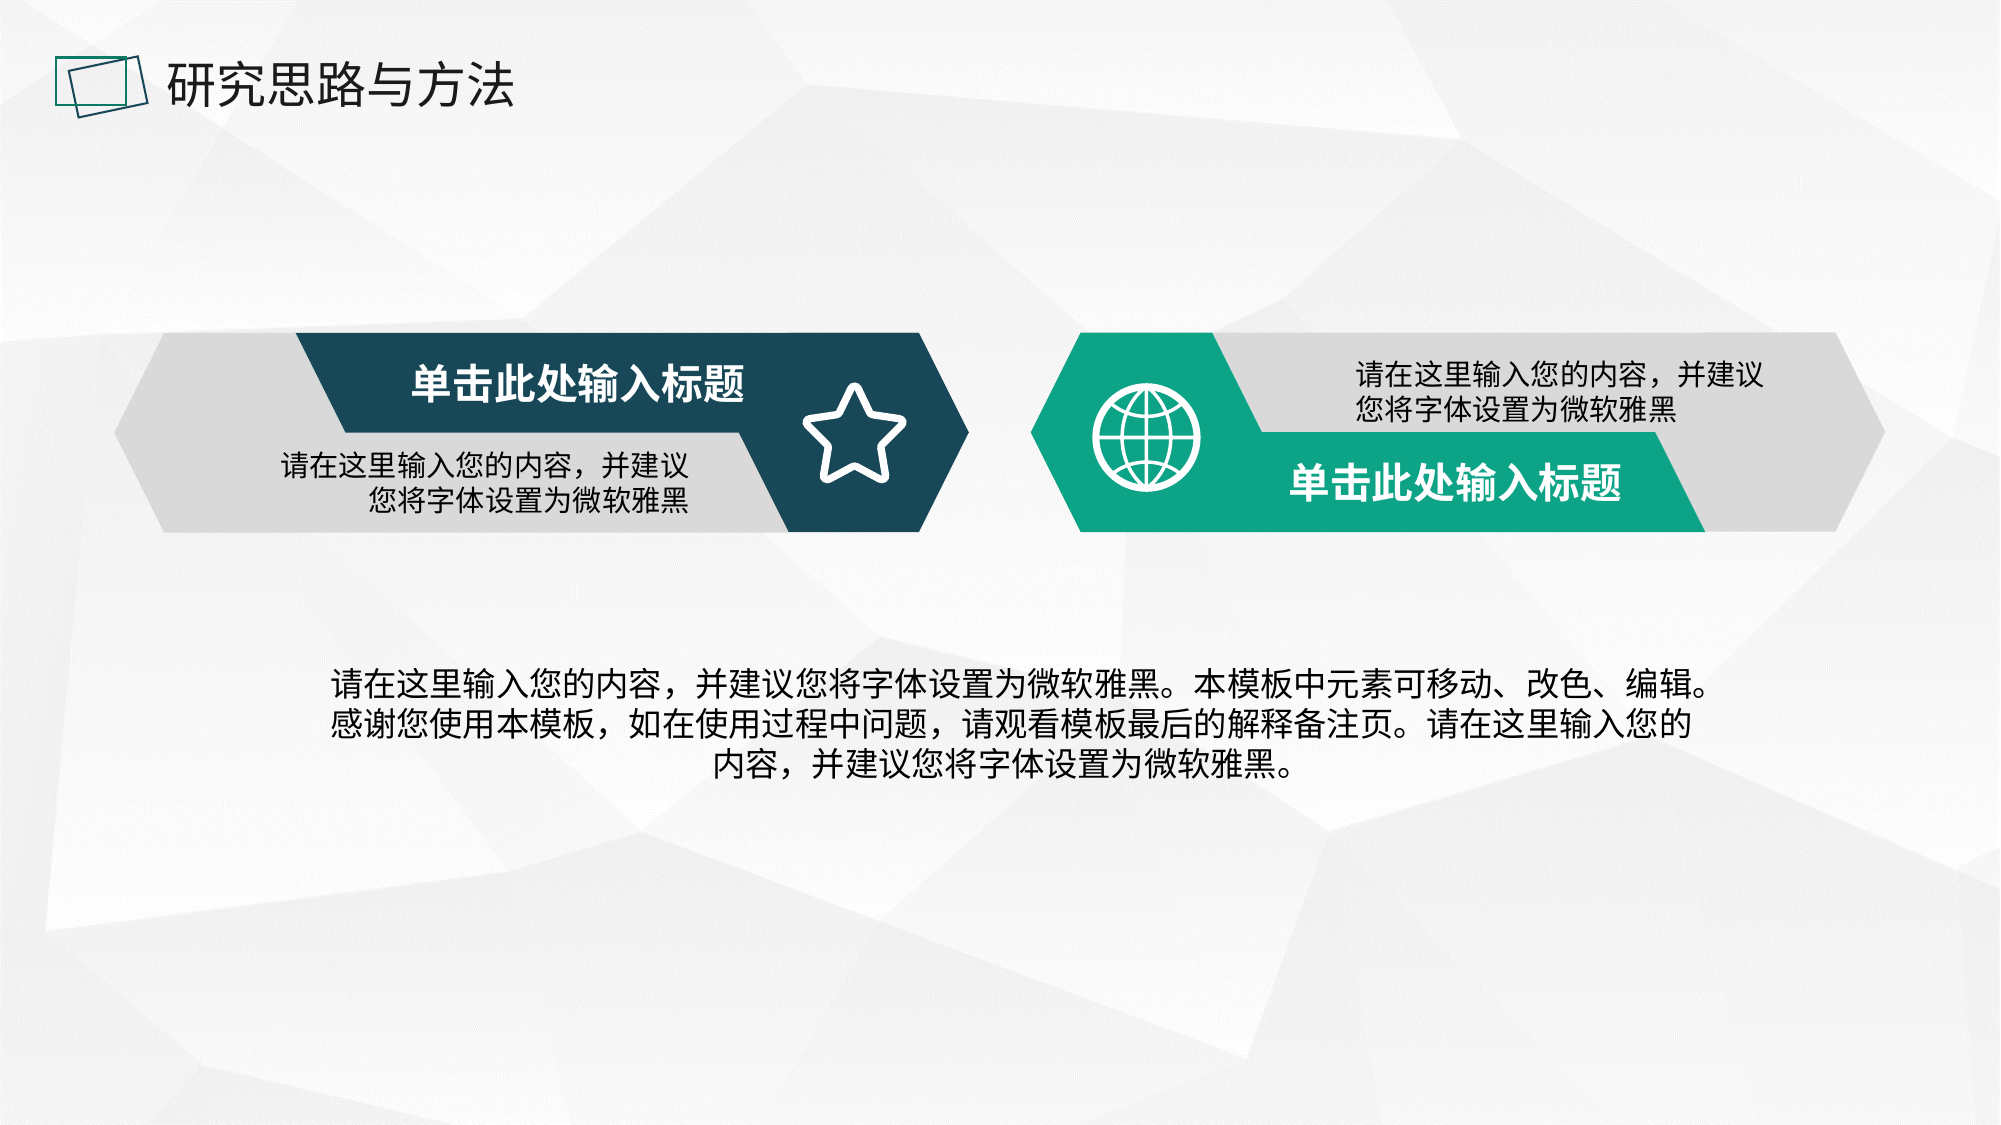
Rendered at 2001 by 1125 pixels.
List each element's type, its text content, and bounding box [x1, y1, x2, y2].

text_box [55, 56, 127, 106]
text_box [737, 331, 970, 534]
text_box 单击此处输入标题 [379, 351, 760, 416]
text_box [1078, 431, 1708, 534]
text_box [75, 55, 148, 119]
text_box [1658, 331, 1887, 533]
text_box [1213, 331, 1703, 431]
text_box [1092, 383, 1201, 492]
text_box 请在这里输入您的内容，并建议您将字体设置为微软雅黑 [1340, 348, 1788, 434]
picture [0, 0, 2000, 1125]
text_box [297, 431, 791, 534]
text_box 请在这里输入您的内容，并建议您将字体设置为微软雅黑。本模板中元素可移动、改色、编辑。感谢您使用本模板，如在使用过程中问题，请观看模板最后的解释备注页。请在这里输入您的内容，并建议您将字体设置为微软雅黑。 [304, 656, 1719, 791]
text_box [802, 382, 907, 484]
text_box 单击此处输入标题 [1273, 449, 1654, 515]
text_box [297, 331, 786, 431]
text_box [1029, 331, 1264, 533]
text_box 请在这里输入您的内容，并建议您将字体设置为微软雅黑 [258, 440, 705, 525]
text_box 研究思路与方法 [148, 46, 535, 121]
text_box [113, 331, 347, 534]
